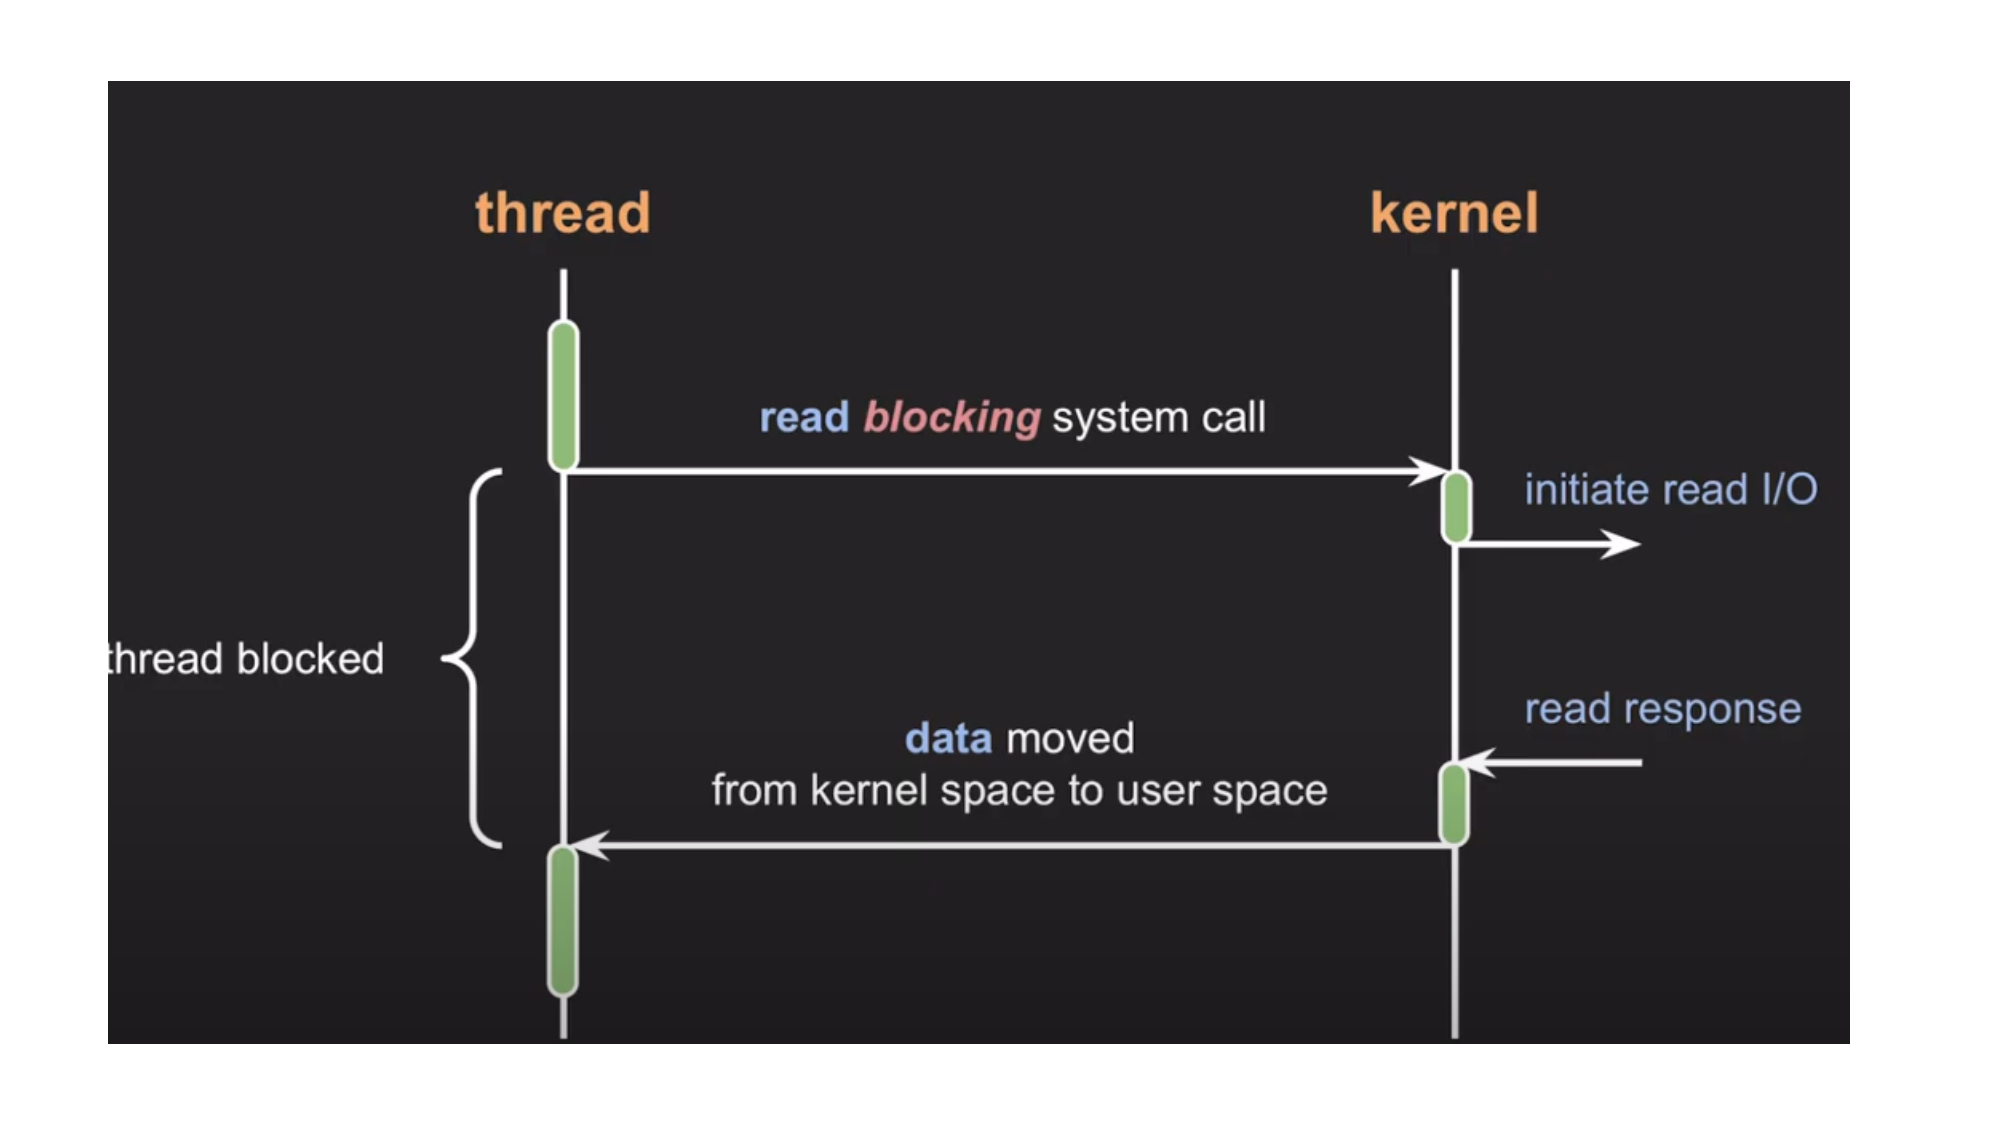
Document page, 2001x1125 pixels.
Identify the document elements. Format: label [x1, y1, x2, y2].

picture [108, 81, 1850, 1044]
